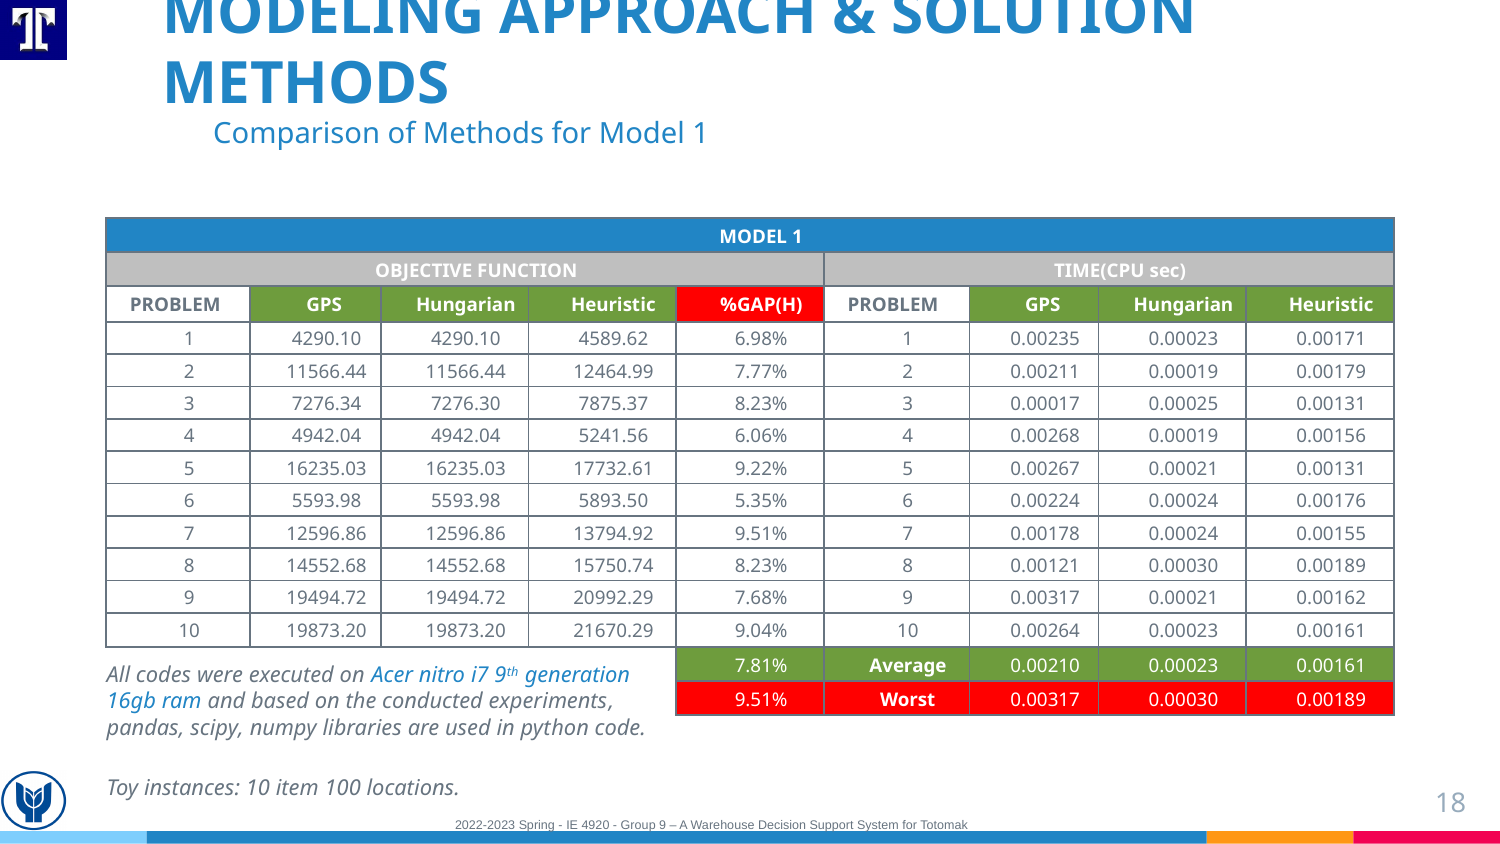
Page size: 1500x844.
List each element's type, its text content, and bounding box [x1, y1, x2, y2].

picture [0, 0, 68, 61]
table_cell 3 [107, 387, 249, 418]
table_cell 16235.03 [251, 452, 380, 483]
table_cell 4 [825, 420, 969, 450]
table_cell 7276.30 [382, 387, 528, 418]
table_cell 0.00121 [970, 549, 1098, 580]
table_cell 0.00179 [1247, 355, 1393, 386]
table_cell 8.23% [677, 549, 823, 580]
table_cell 16235.03 [382, 452, 528, 483]
table_cell 19494.72 [382, 581, 528, 612]
table_cell 7.77% [677, 355, 823, 386]
table_cell 0.00131 [1247, 452, 1393, 483]
table_cell 2 [107, 355, 249, 386]
table_cell 0.00030 [1099, 549, 1245, 580]
table_cell PROBLEM [825, 287, 969, 321]
table_cell 5893.50 [529, 484, 675, 515]
table_cell [106, 648, 675, 653]
table_cell TIME(CPU sec) [825, 253, 1393, 285]
table_cell 0.00021 [1099, 452, 1245, 483]
table_cell 0.00024 [1099, 517, 1245, 547]
table_cell 9.04% [677, 614, 823, 646]
table_cell 9 [825, 581, 969, 612]
table_cell 3 [825, 387, 969, 418]
picture [0, 770, 68, 831]
table_cell 0.00189 [1247, 682, 1393, 714]
table_cell 0.00317 [970, 581, 1098, 612]
text_box MODELING APPROACH & SOLUTION METHODS [147, 0, 1493, 131]
table_cell 10 [107, 614, 249, 646]
table_cell 19873.20 [382, 614, 528, 646]
table_cell 0.00178 [970, 517, 1098, 547]
table_cell 12596.86 [251, 517, 380, 547]
table_cell 14552.68 [382, 549, 528, 580]
table_cell 7.68% [677, 581, 823, 612]
text_box 2022-2023 Spring - IE 4920 - Group 9 – A Warehouse Decision Support System for Totomak [440, 809, 1262, 840]
table_cell PROBLEM [107, 287, 249, 321]
table_cell 0.00224 [970, 484, 1098, 515]
table_cell 4290.10 [251, 323, 380, 353]
table_cell 2 [825, 355, 969, 386]
table_cell 5241.56 [529, 420, 675, 450]
table_cell 6.06% [677, 420, 823, 450]
table_cell 7276.34 [251, 387, 380, 418]
table_cell Hungarian [1099, 287, 1245, 321]
table_cell %GAP(H) [677, 287, 823, 321]
table_cell 7.81% [677, 648, 823, 680]
table_cell 0.00023 [1099, 614, 1245, 646]
table_cell 5 [107, 452, 249, 483]
table_cell 5.35% [677, 484, 823, 515]
table_cell 5593.98 [251, 484, 380, 515]
table_cell OBJECTIVE FUNCTION [107, 253, 823, 285]
table_cell 8.23% [677, 387, 823, 418]
table_cell 15750.74 [529, 549, 675, 580]
table_cell 0.00023 [1099, 323, 1245, 353]
table_cell 14552.68 [251, 549, 380, 580]
table_cell 6 [107, 484, 249, 515]
table_cell 0.00211 [970, 355, 1098, 386]
table_cell GPS [970, 287, 1098, 321]
table_cell 11566.44 [251, 355, 380, 386]
table_cell 4 [107, 420, 249, 450]
table_cell 1 [107, 323, 249, 353]
table_cell 0.00161 [1247, 648, 1393, 680]
table_cell Heuristic [1247, 287, 1393, 321]
table_cell 19873.20 [251, 614, 380, 646]
table_cell 9.51% [677, 517, 823, 547]
table_cell 0.00024 [1099, 484, 1245, 515]
table_cell 0.00019 [1099, 355, 1245, 386]
table_cell 4589.62 [529, 323, 675, 353]
table_cell 12464.99 [529, 355, 675, 386]
table_cell 5593.98 [382, 484, 528, 515]
table_cell 0.00268 [970, 420, 1098, 450]
table_cell 8 [825, 549, 969, 580]
slide_number 18 [1391, 770, 1482, 822]
text_box Comparison of Methods for Model 1 [198, 131, 993, 175]
table_cell 10 [825, 614, 969, 646]
table_cell 9.22% [677, 452, 823, 483]
table_cell 0.00156 [1247, 420, 1393, 450]
table_cell 0.00155 [1247, 517, 1393, 547]
table_cell 20992.29 [529, 581, 675, 612]
table_cell 0.00267 [970, 452, 1098, 483]
table_cell 5 [825, 452, 969, 483]
table_cell 0.00317 [970, 682, 1098, 714]
table_cell 7 [107, 517, 249, 547]
table_cell 0.00264 [970, 614, 1098, 646]
text_box All codes were executed on Acer nitro i7 9th generation 16gb ram and based on the conducted experiments, pandas, scipy, numpy libraries are used in python code. Toy instances: 10 item 100 locations. [77, 653, 698, 807]
table_cell 0.00235 [970, 323, 1098, 353]
table_cell 9 [107, 581, 249, 612]
table_cell 17732.61 [529, 452, 675, 483]
table_cell GPS [251, 287, 380, 321]
table_cell 19494.72 [251, 581, 380, 612]
table_cell 1 [825, 323, 969, 353]
table_cell 0.00176 [1247, 484, 1393, 515]
table_cell 8 [107, 549, 249, 580]
table_cell 0.00161 [1247, 614, 1393, 646]
table_cell 13794.92 [529, 517, 675, 547]
table_cell 4290.10 [382, 323, 528, 353]
table_cell 21670.29 [529, 614, 675, 646]
table_cell 11566.44 [382, 355, 528, 386]
table_cell 0.00131 [1247, 387, 1393, 418]
table_cell 4942.04 [382, 420, 528, 450]
table_cell 12596.86 [382, 517, 528, 547]
table_cell 0.00025 [1099, 387, 1245, 418]
table_cell 0.00021 [1099, 581, 1245, 612]
table_cell 0.00019 [1099, 420, 1245, 450]
table_cell 4942.04 [251, 420, 380, 450]
table_cell 9.51% [698, 682, 823, 714]
table_header MODEL 1 [107, 219, 1393, 251]
table_cell Average [825, 648, 969, 680]
table_cell 7 [825, 517, 969, 547]
table_cell Heuristic [529, 287, 675, 321]
table_cell 0.00023 [1099, 648, 1245, 680]
table_cell 0.00162 [1247, 581, 1393, 612]
table_cell 6 [825, 484, 969, 515]
table_cell 0.00017 [970, 387, 1098, 418]
table_cell 0.00189 [1247, 549, 1393, 580]
table_cell 0.00030 [1099, 682, 1245, 714]
table_cell Worst [825, 682, 969, 714]
table_cell Hungarian [382, 287, 528, 321]
table_cell 0.00171 [1247, 323, 1393, 353]
table_cell 0.00210 [970, 648, 1098, 680]
table_cell 6.98% [677, 323, 823, 353]
table_cell 7875.37 [529, 387, 675, 418]
